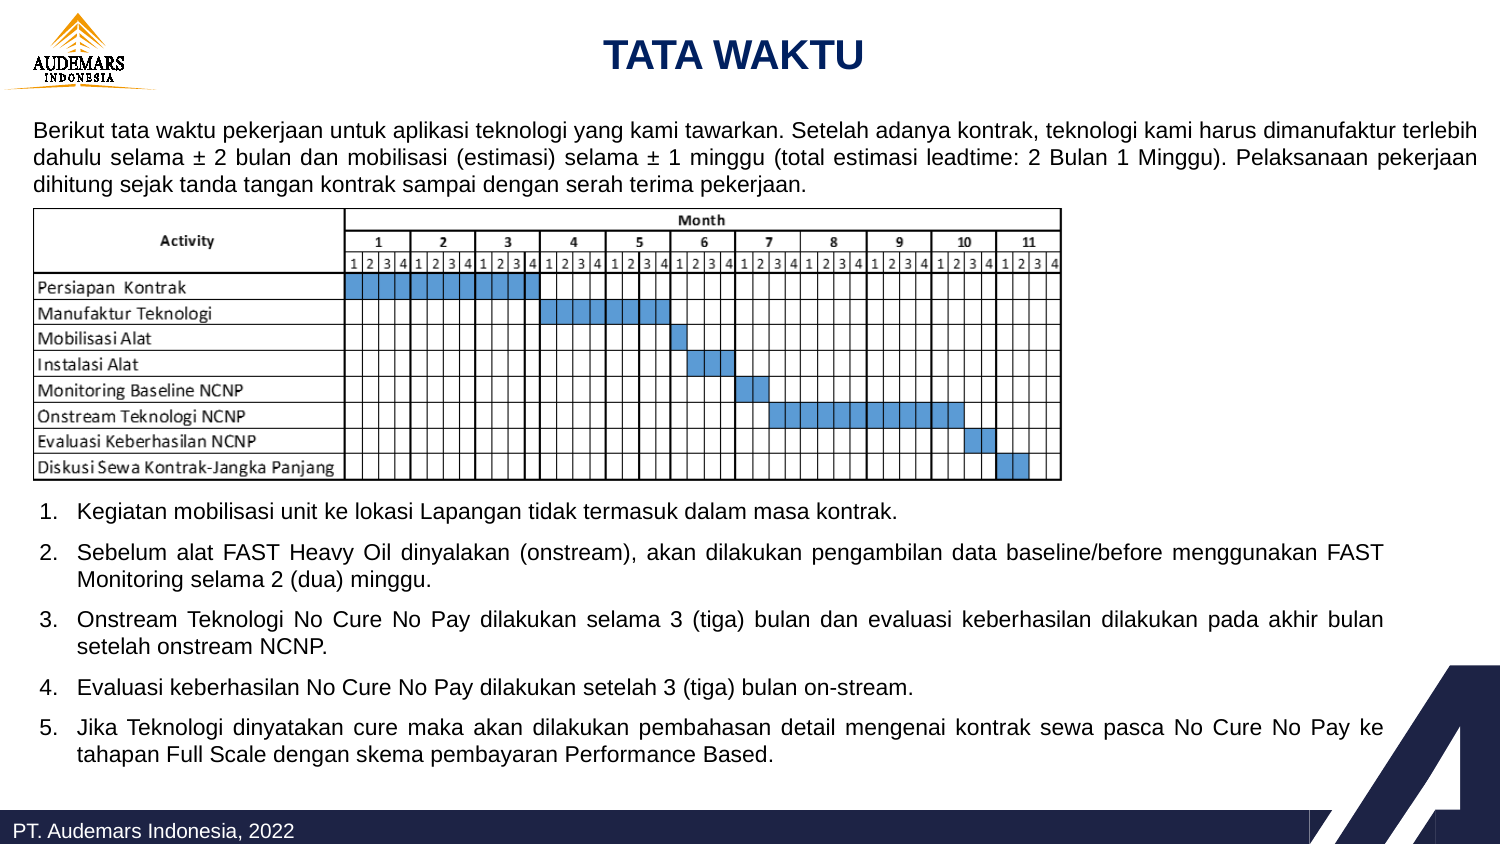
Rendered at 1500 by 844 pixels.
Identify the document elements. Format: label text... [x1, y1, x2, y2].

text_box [4, 12, 157, 90]
picture [33, 208, 1063, 482]
text_box Kegiatan mobilisasi unit ke lokasi Lapangan tidak termasuk dalam masa kontrak. Sebelum alat FAST Heavy Oil dinyalakan (onstream), akan dilakukan pengambilan data baseline/before menggunakan FAST Monitoring selama 2 (dua) minggu. Onstream Teknologi No Cure No Pay dilakukan selama 3 (tiga) bulan dan evaluasi keberhasilan dilakukan pada akhir bulan setelah onstream NCNP. Evaluasi keberhasilan No Cure No Pay dilakukan setelah 3 (tiga) bulan on-stream. Jika Teknologi dinyatakan cure maka akan dilakukan pembahasan detail mengenai kontrak sewa pasca No Cure No Pay ke tahapan Full Scale dengan skema pembayaran Performance Based. [39, 497, 1385, 768]
text_box [1309, 810, 1333, 844]
text_box Berikut tata waktu pekerjaan untuk aplikasi teknologi yang kami tawarkan. Setelah adanya kontrak, teknologi kami harus dimanufaktur terlebih dahulu selama ± 2 bulan dan mobilisasi (estimasi) selama ± 1 minggu (total estimasi leadtime: 2 Bulan 1 Minggu). Pelaksanaan pekerjaan dihitung sejak tanda tangan kontrak sampai dengan serah terima pekerjaan. [33, 115, 1479, 198]
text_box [1334, 582, 1500, 844]
text_box TATA WAKTU [601, 26, 874, 79]
text_box PT. Audemars Indonesia, 2022 [0, 810, 1309, 844]
text_box [811, 335, 1340, 497]
